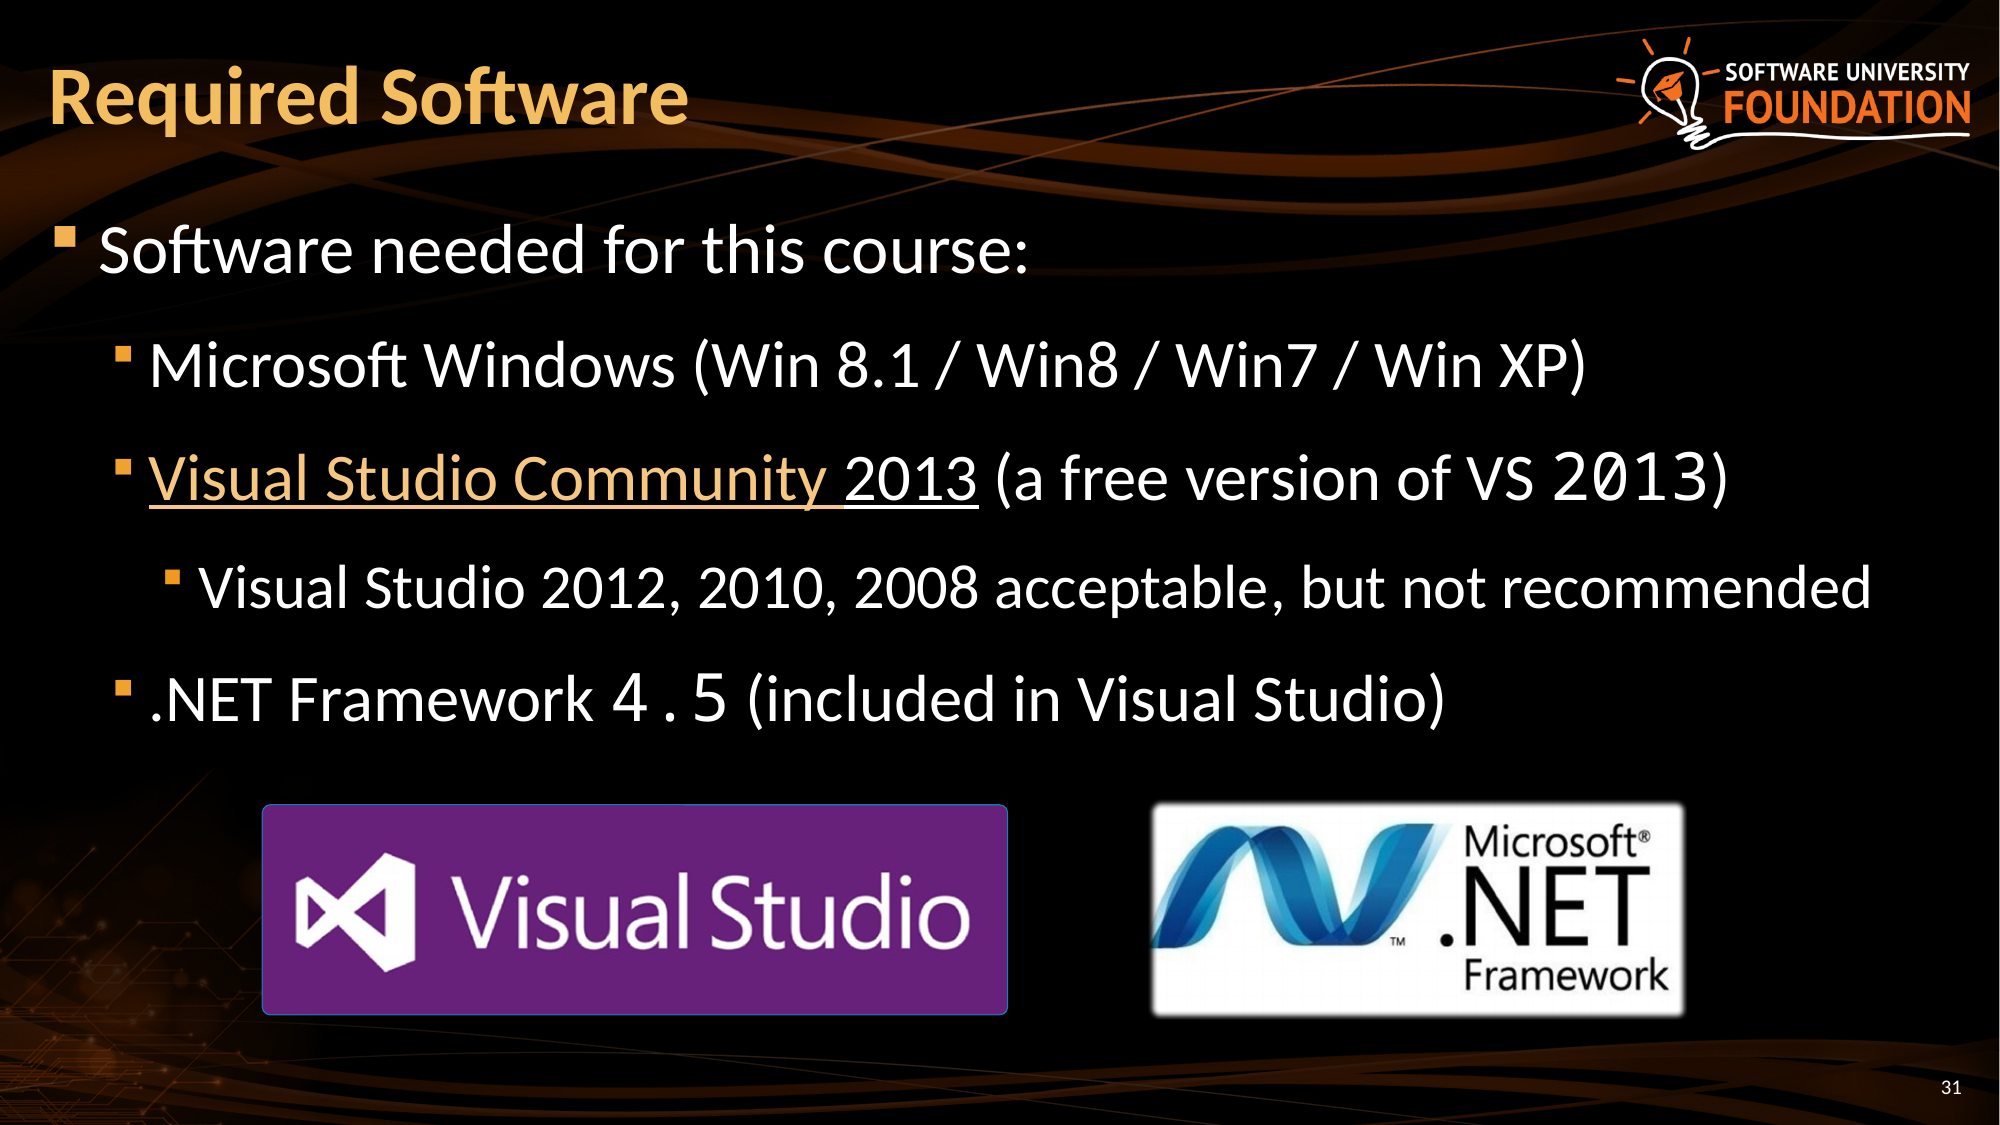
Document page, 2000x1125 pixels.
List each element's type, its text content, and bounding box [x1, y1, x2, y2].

picture [0, 0, 2000, 1125]
title Required Software [30, 6, 1602, 189]
list Software needed for this course: Microsoft Windows (Win 8.1 / Win8 / Win7 / Win XP) Visual Studio Community 2013 (a free version of VS 2013) Visual Studio 2012, 2010, 2008 acceptable, but not recommended .NET Framework 4.5 (included in Visual Studio) [31, 188, 1968, 1103]
